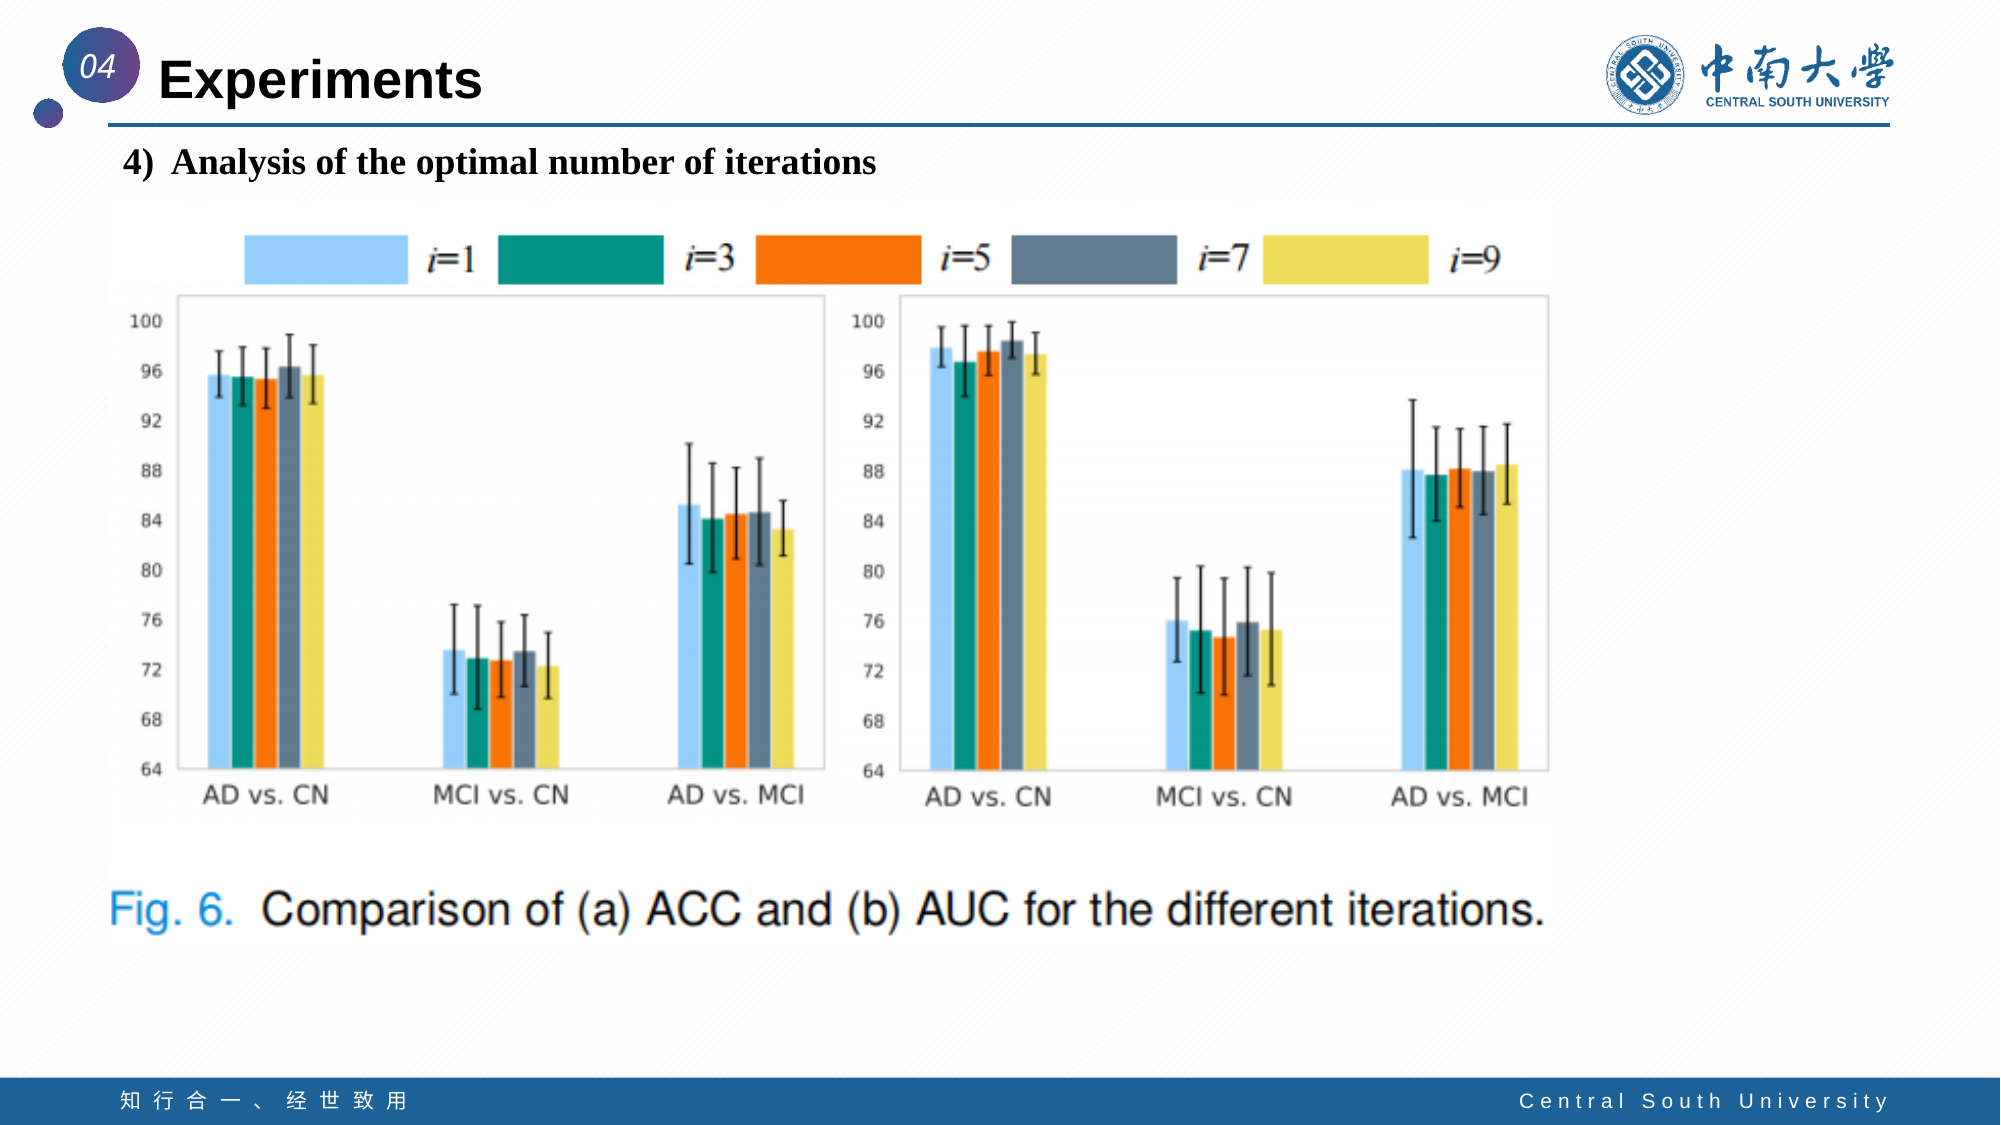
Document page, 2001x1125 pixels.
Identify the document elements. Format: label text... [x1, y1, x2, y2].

text_box Experiments [158, 0, 1706, 118]
text_box 知行合一、经世致用 [105, 1080, 423, 1120]
picture [108, 201, 1552, 950]
picture [1595, 28, 1907, 121]
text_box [33, 26, 153, 128]
text_box Central South University [1504, 1080, 1902, 1120]
text_box [0, 1077, 2000, 1125]
text_box 4) Analysis of the optimal number of iterations [108, 129, 1890, 190]
